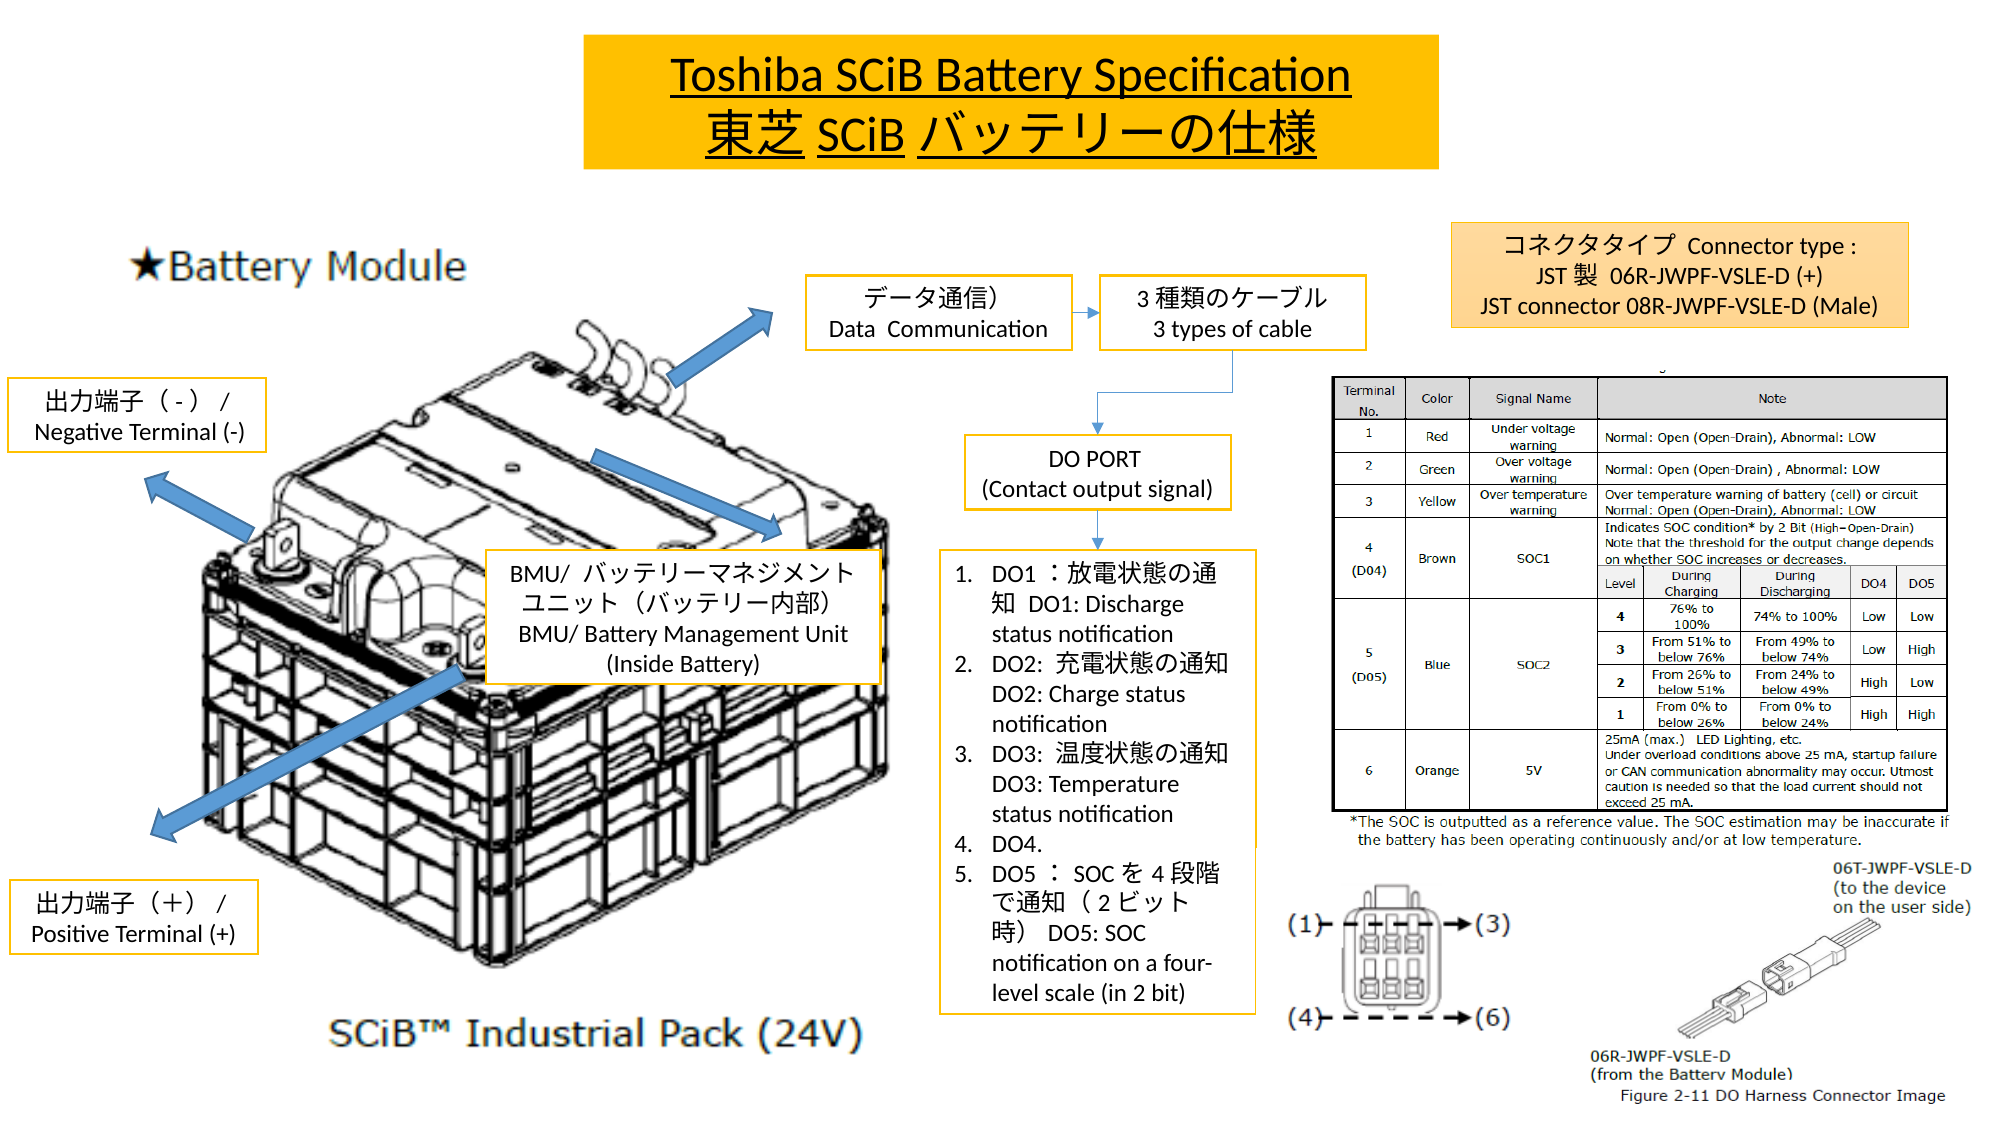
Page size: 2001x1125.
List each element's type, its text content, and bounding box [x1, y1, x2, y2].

text_box DO PORT (Contact output signal) [1012, 434, 1232, 511]
text_box コネクタタイプ Connector type : JST製 06R-JWPF-VSLE-D (+) JST connector 08R-JWPF-VSLE-D (Male) [1451, 222, 1909, 328]
text_box 3種類のケーブル 3 types of cable [1099, 274, 1367, 351]
text_box Toshiba SCiB Battery Specification 東芝SCiBバッテリーの仕様 [583, 34, 1439, 170]
text_box 出力端子（-）/ Negative Terminal (-) [7, 377, 119, 453]
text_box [1123, 325, 1208, 461]
picture [1579, 852, 1990, 1115]
text_box 出力端子（＋）/ Positive Terminal (+) [9, 879, 119, 955]
picture [1256, 370, 1951, 1042]
text_box DO1：放電状態の通知 DO1: Discharge status notification DO2: 充電状態の通知 DO2: Charge status notification DO3: 温度状態の通知 DO3: Temperature status notification DO4. DO5：SOCを4段階で通知（2ビット時）DO5: SOC notification on a four-level scale (in 2 bit) [1012, 549, 1257, 1015]
text_box データ通信） Data Communication [1012, 274, 1073, 351]
picture [119, 206, 1012, 1065]
